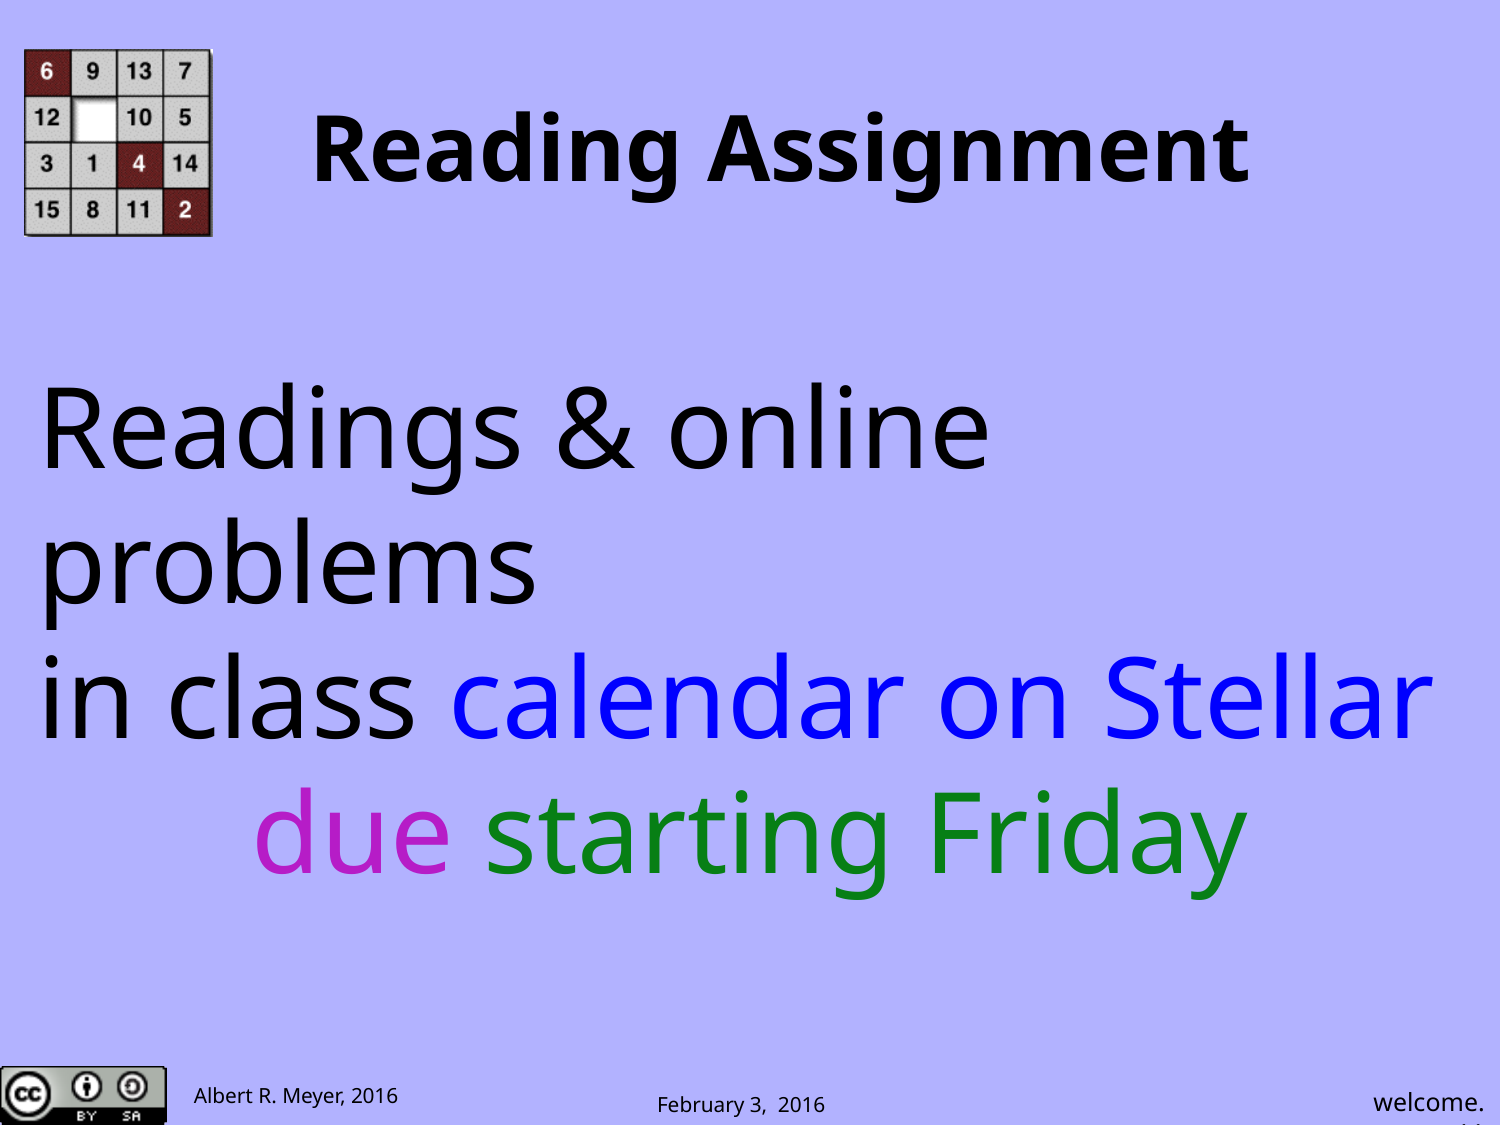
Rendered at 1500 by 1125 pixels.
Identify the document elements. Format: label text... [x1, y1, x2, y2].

slide_number welcome.11 [1297, 1074, 1500, 1125]
text_box Readings & online problems in class calendar on Stellar due starting Friday [22, 349, 1478, 904]
picture [0, 1066, 167, 1125]
picture [24, 49, 213, 237]
title Reading Assignment [248, 52, 1313, 237]
